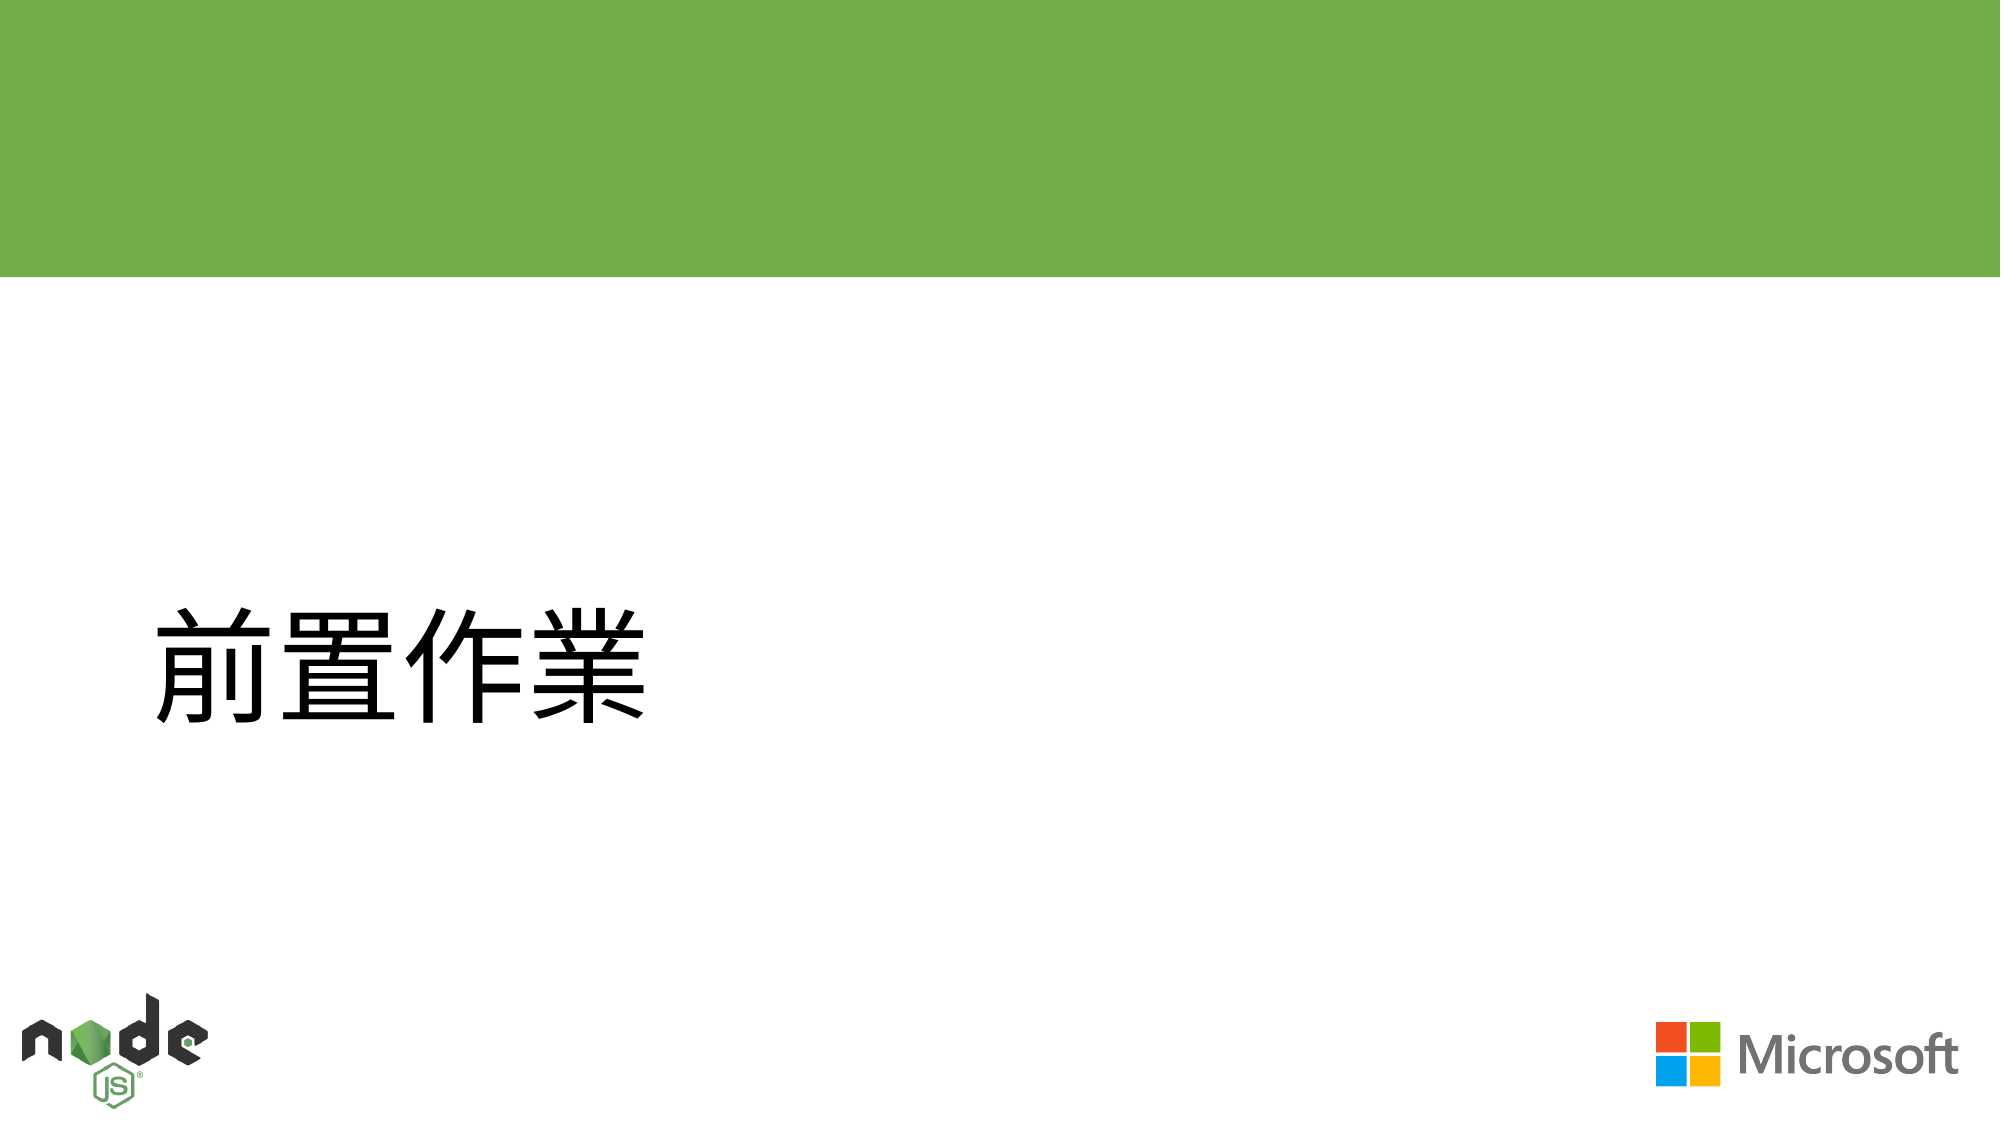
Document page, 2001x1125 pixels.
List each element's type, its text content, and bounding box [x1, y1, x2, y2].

title 前置作業 [136, 280, 1862, 749]
picture [3, 978, 227, 1124]
picture [1614, 983, 2000, 1125]
